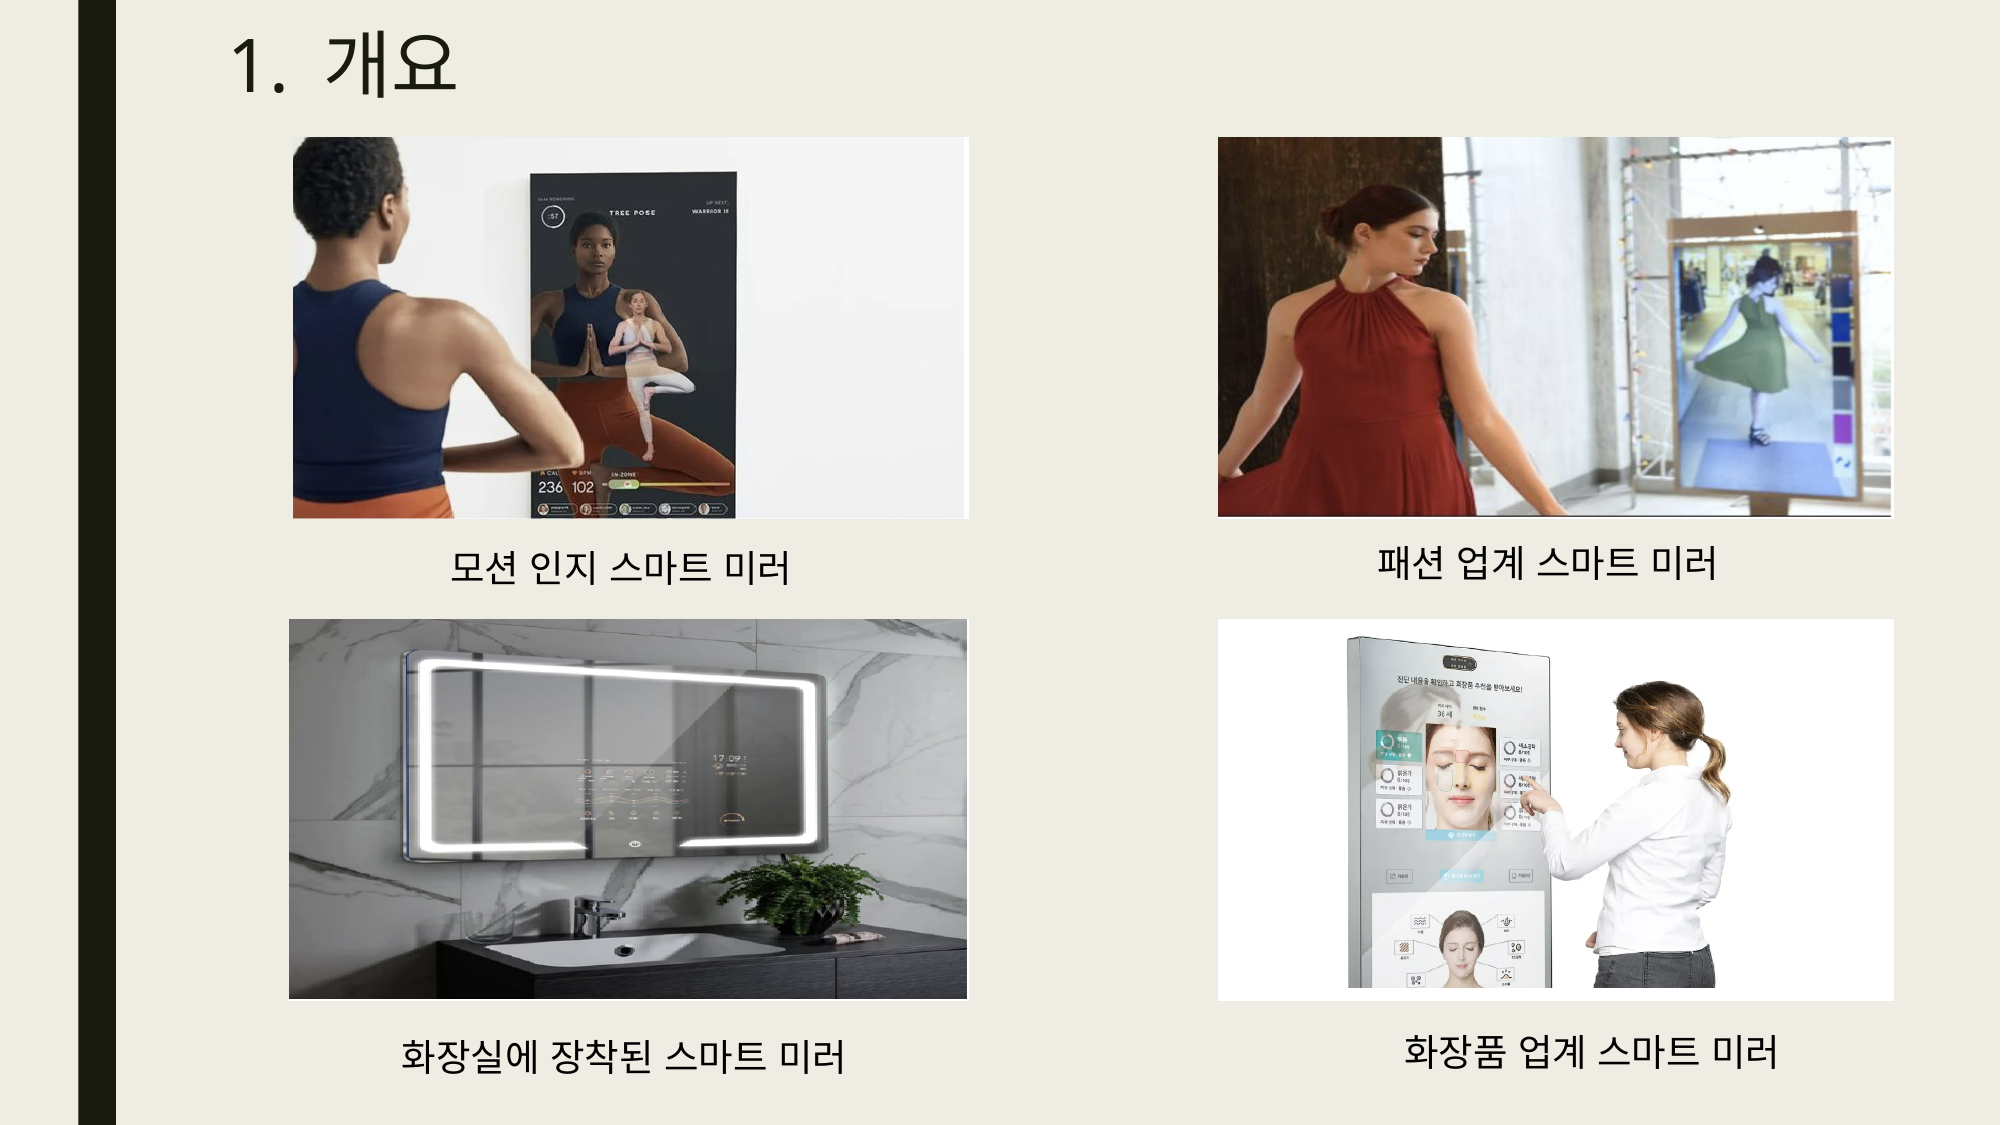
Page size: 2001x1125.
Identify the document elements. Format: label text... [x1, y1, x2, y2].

text_box 패션 업계 스마트 미러 [1362, 532, 1810, 592]
text_box 화장실에 장착된 스마트 미러 [387, 1026, 900, 1086]
text_box 화장품 업계 스마트 미러 [1389, 1021, 1837, 1082]
picture [289, 619, 969, 1001]
text_box 모션 인지 스마트 미러 [435, 537, 883, 598]
picture [1218, 619, 1894, 1001]
title 1. 개요 [212, 21, 1788, 117]
picture [1218, 137, 1894, 519]
picture [293, 137, 969, 519]
